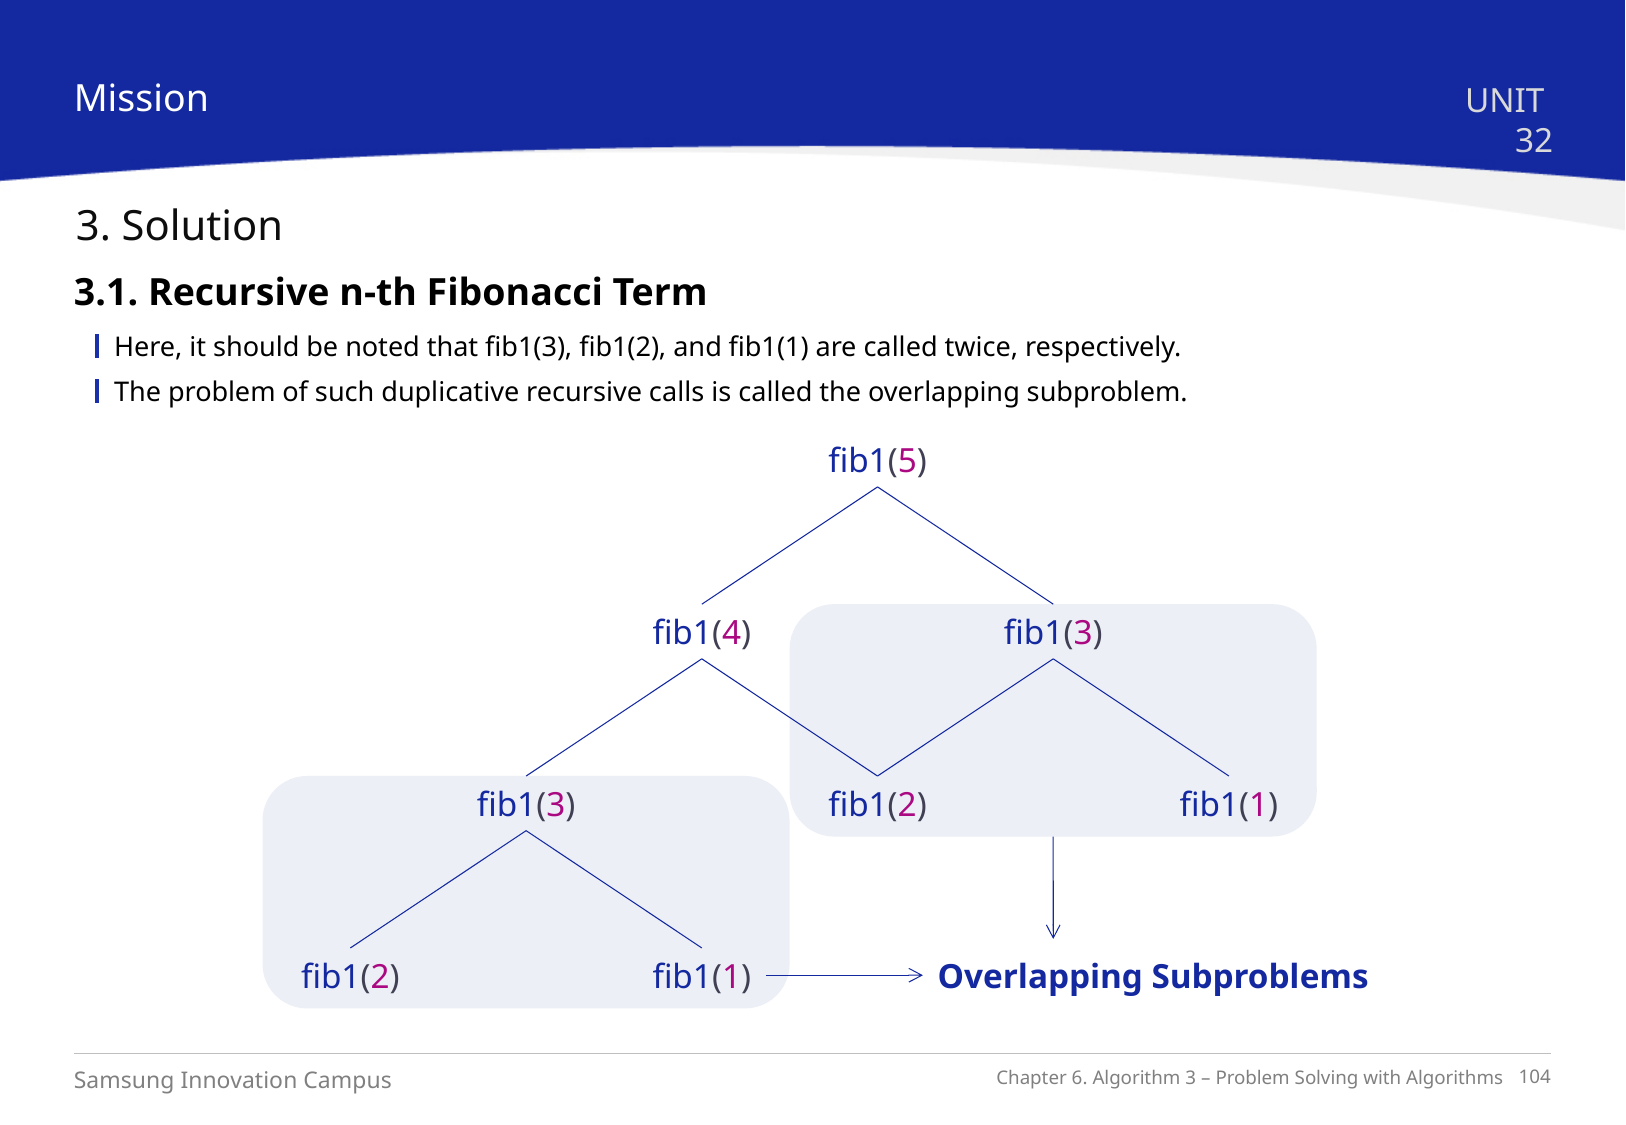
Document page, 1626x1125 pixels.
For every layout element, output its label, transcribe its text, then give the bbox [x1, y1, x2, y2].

text_box Here, it should be noted that fib1(3), fib1(2), and fib1(1) are called twice, respectively. The problem of such duplicative recursive calls is called the overlapping subproblem. [94, 329, 1554, 408]
text_box 3.1. Recursive n-th Fibonacci Term [59, 260, 1519, 320]
picture [0, 0, 1625, 1125]
text_box UNIT 32 [1422, 78, 1554, 159]
text_box Mission [73, 73, 981, 120]
text_box 3. Solution [75, 198, 1554, 250]
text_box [262, 432, 1363, 1009]
